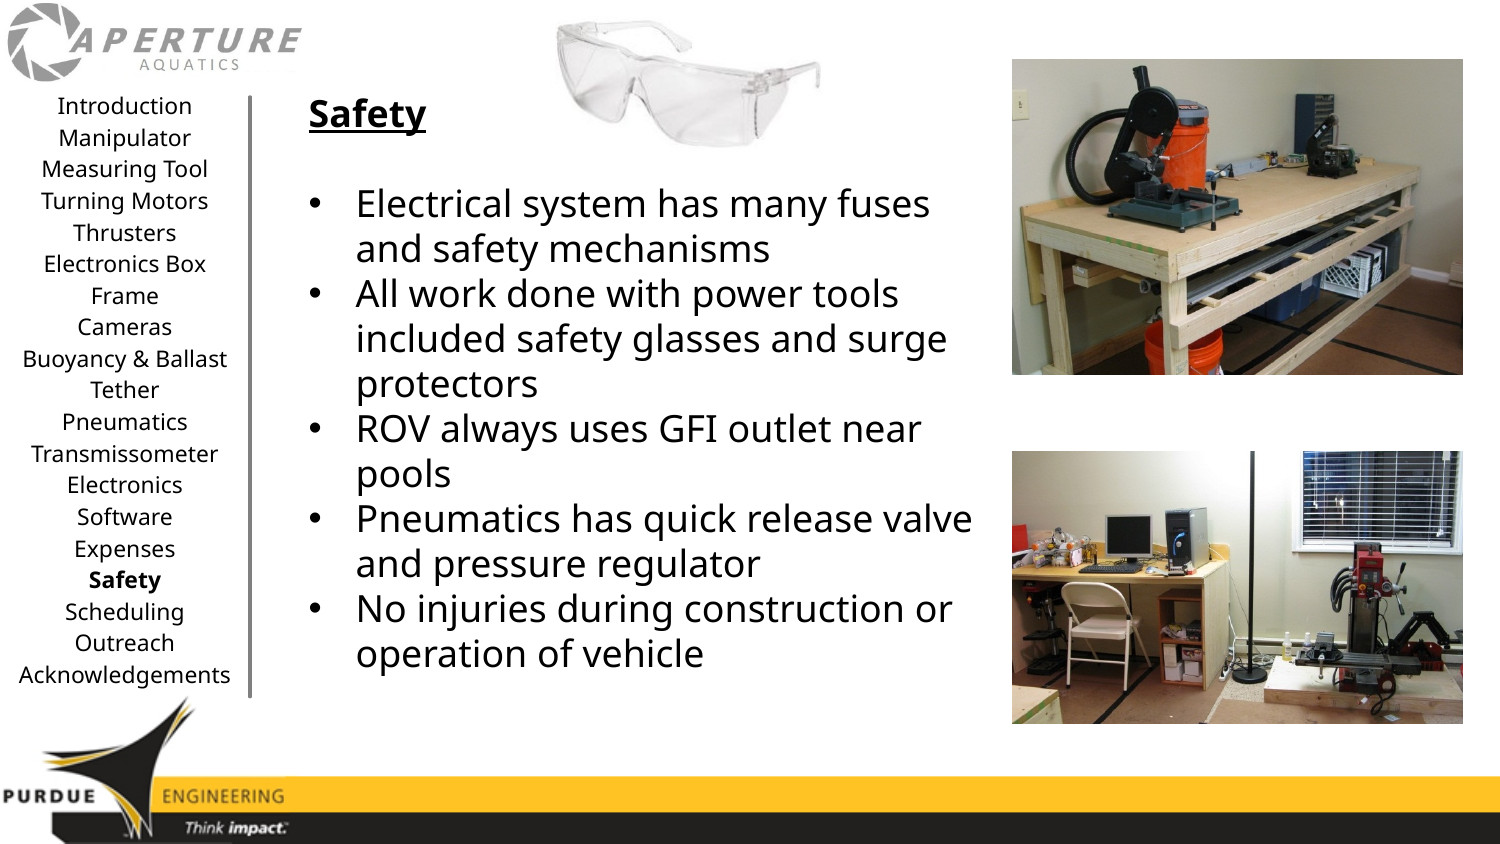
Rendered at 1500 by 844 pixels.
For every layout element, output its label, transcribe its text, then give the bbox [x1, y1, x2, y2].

picture [549, 15, 829, 152]
text_box Introduction Manipulator Measuring Tool Turning Motors Thrusters Electronics Box Frame Cameras Buoyancy & Ballast Tether Pneumatics Transmissometer Electronics Software Expenses Safety Scheduling Outreach Acknowledgements [0, 84, 250, 696]
text_box Safety Electrical system has many fuses and safety mechanisms All work done with power tools included safety glasses and surge protectors ROV always uses GFI outlet near pools Pneumatics has quick release valve and pressure regulator No injuries during construction or operation of vehicle [293, 82, 994, 683]
picture [1012, 59, 1463, 376]
picture [4, 0, 305, 84]
picture [1, 451, 1500, 844]
